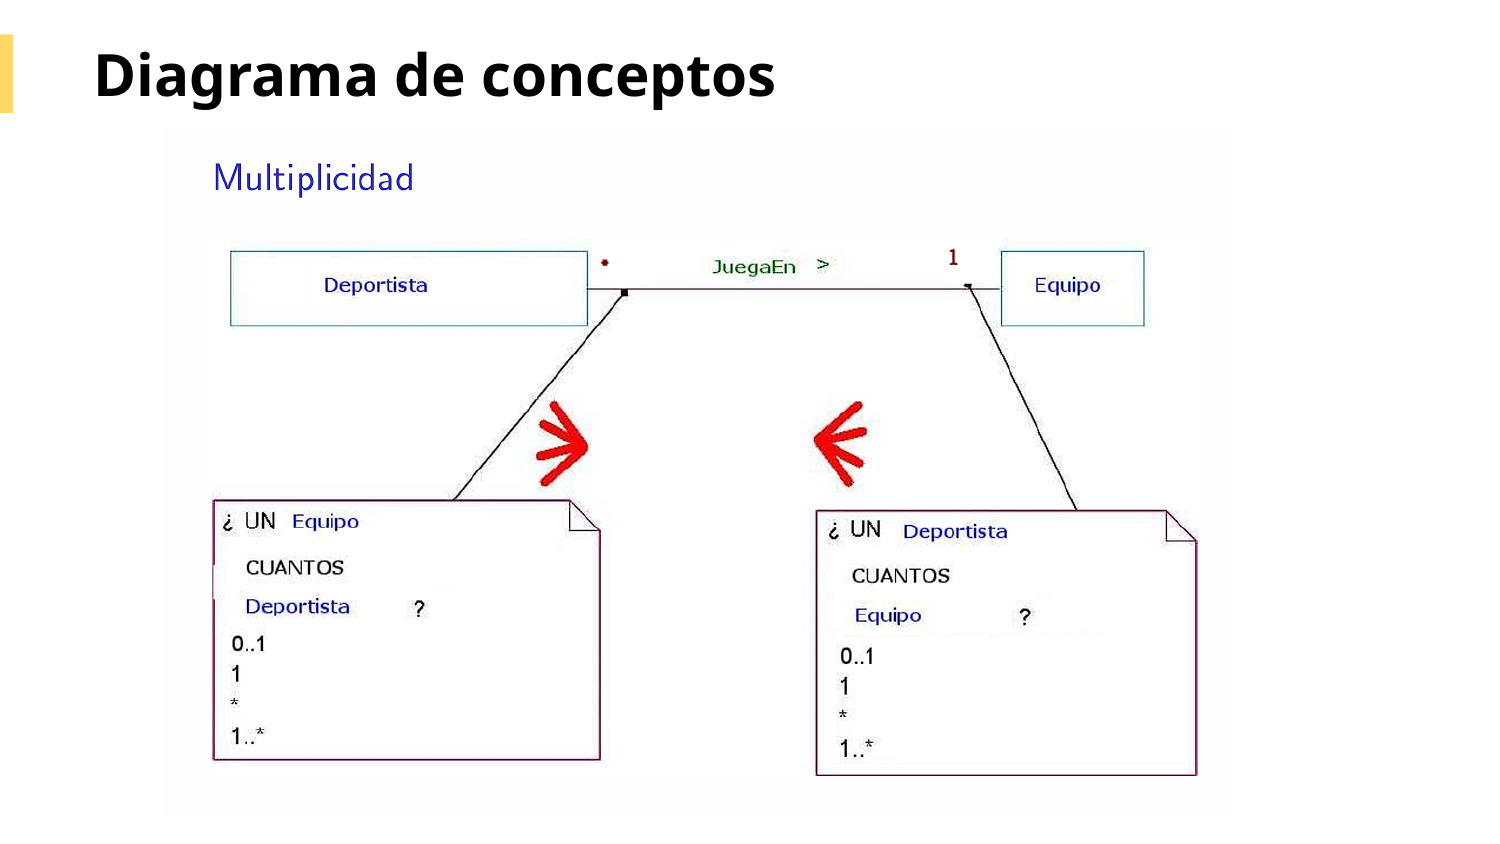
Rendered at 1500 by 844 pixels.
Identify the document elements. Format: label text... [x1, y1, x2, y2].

text_box Diagrama de conceptos [78, 23, 1194, 124]
text_box [0, 34, 14, 113]
picture [161, 123, 1235, 816]
